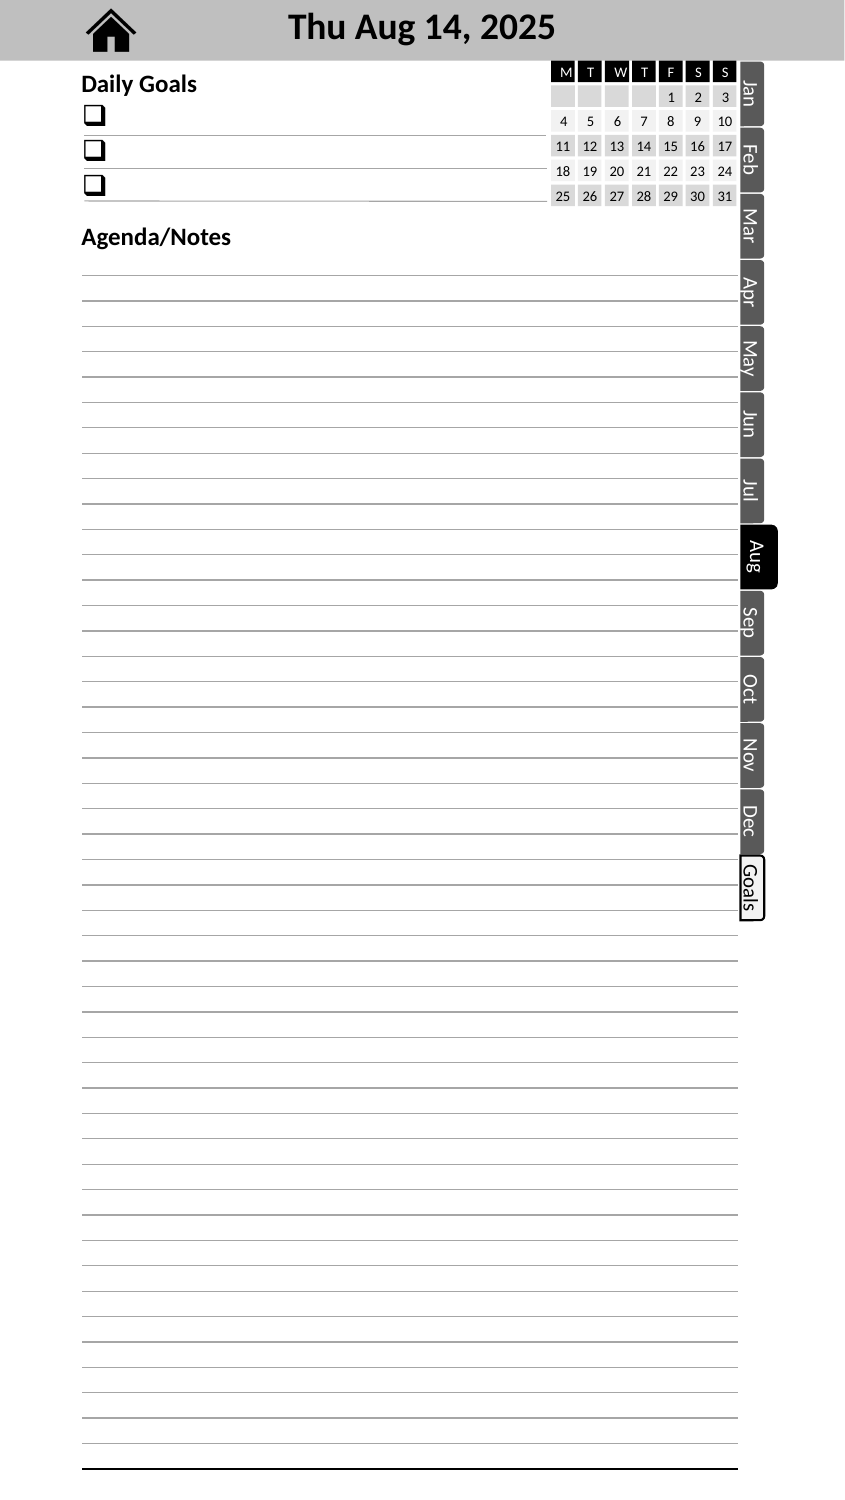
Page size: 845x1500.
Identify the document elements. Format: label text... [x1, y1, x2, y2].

picture [82, 1, 140, 59]
list Thu Aug 14, 2025 [190, 0, 655, 61]
